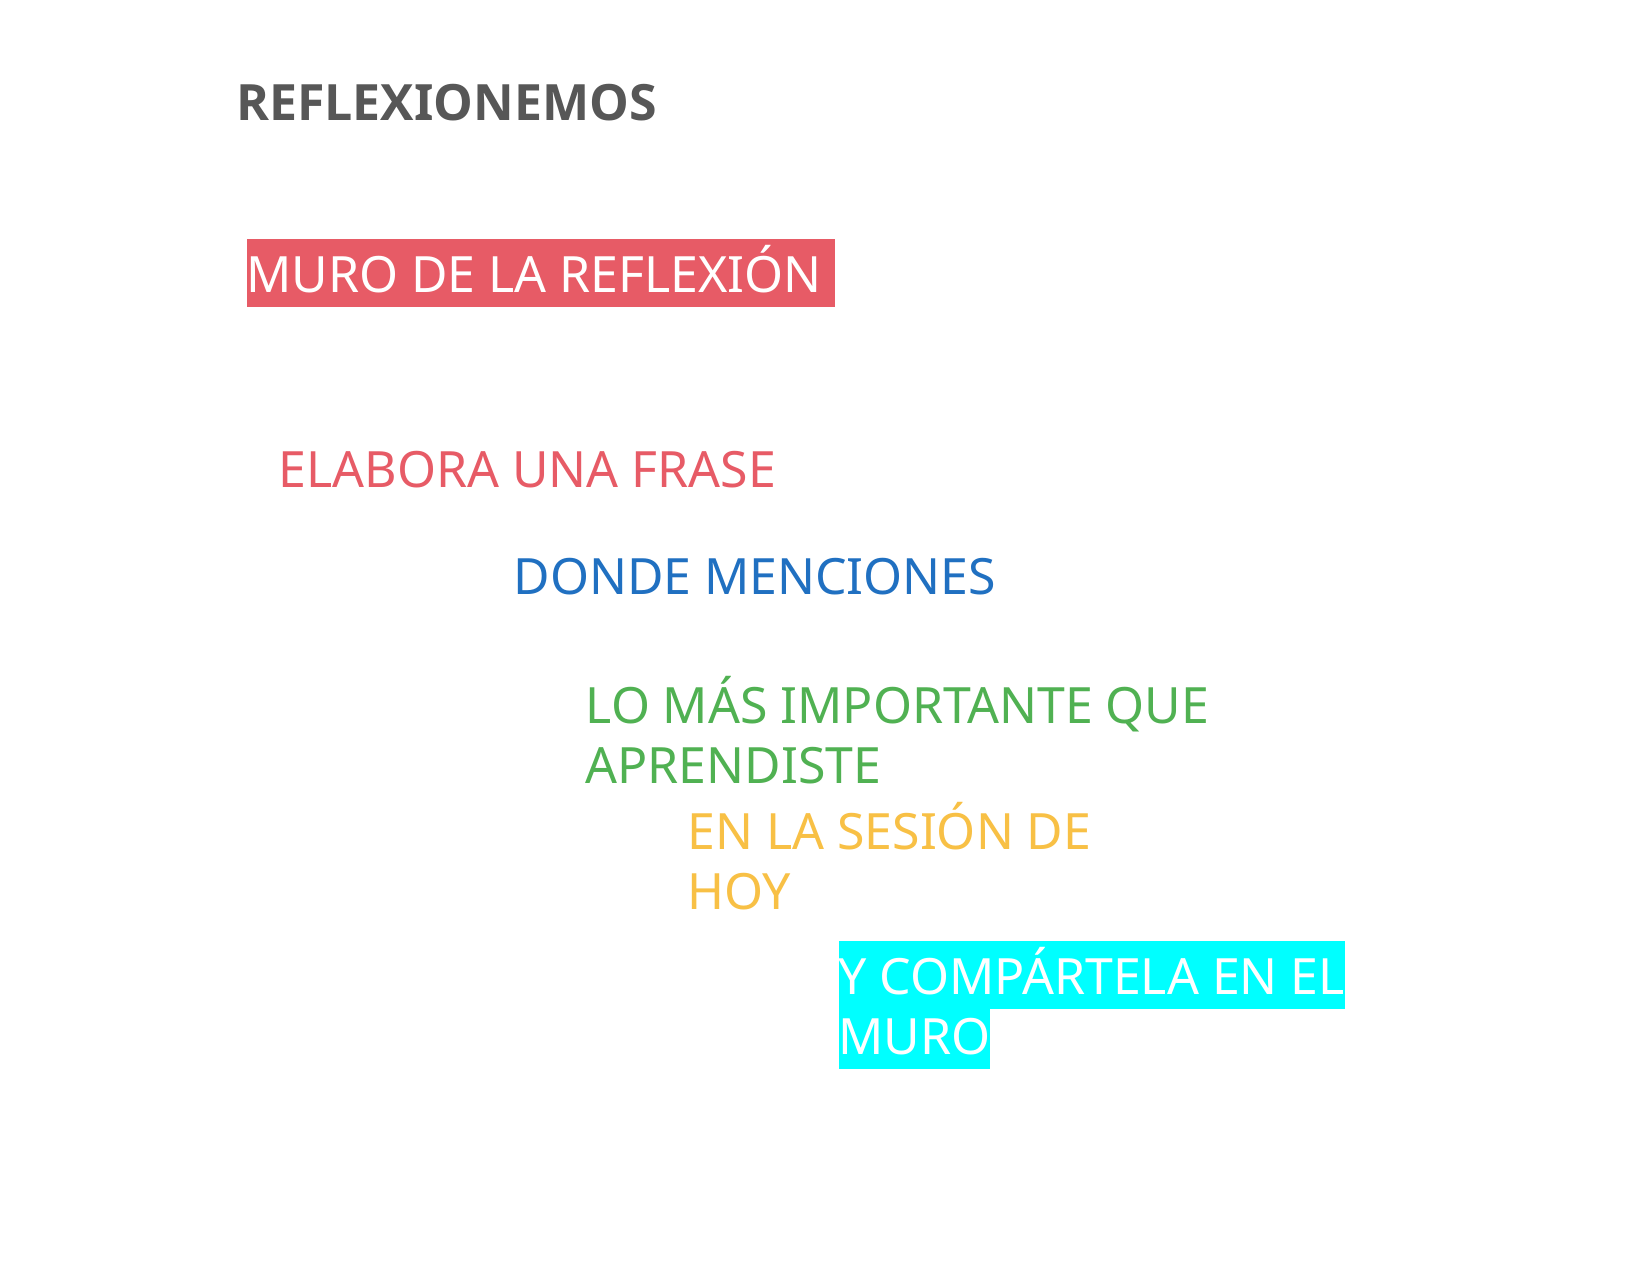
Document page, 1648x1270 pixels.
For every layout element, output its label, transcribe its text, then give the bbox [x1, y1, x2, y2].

text_box REFLEXIONEMOS [221, 55, 1317, 150]
text_box MURO DE LA REFLEXIÓN [231, 234, 1071, 310]
text_box ELABORA UNA FRASE [263, 430, 794, 506]
text_box LO MÁS IMPORTANTE QUE APRENDISTE [570, 665, 1380, 801]
text_box DONDE MENCIONES [498, 537, 1029, 613]
text_box Y COMPÁRTELA EN EL MURO [823, 936, 1412, 1072]
text_box EN LA SESIÓN DE HOY [672, 791, 1199, 927]
